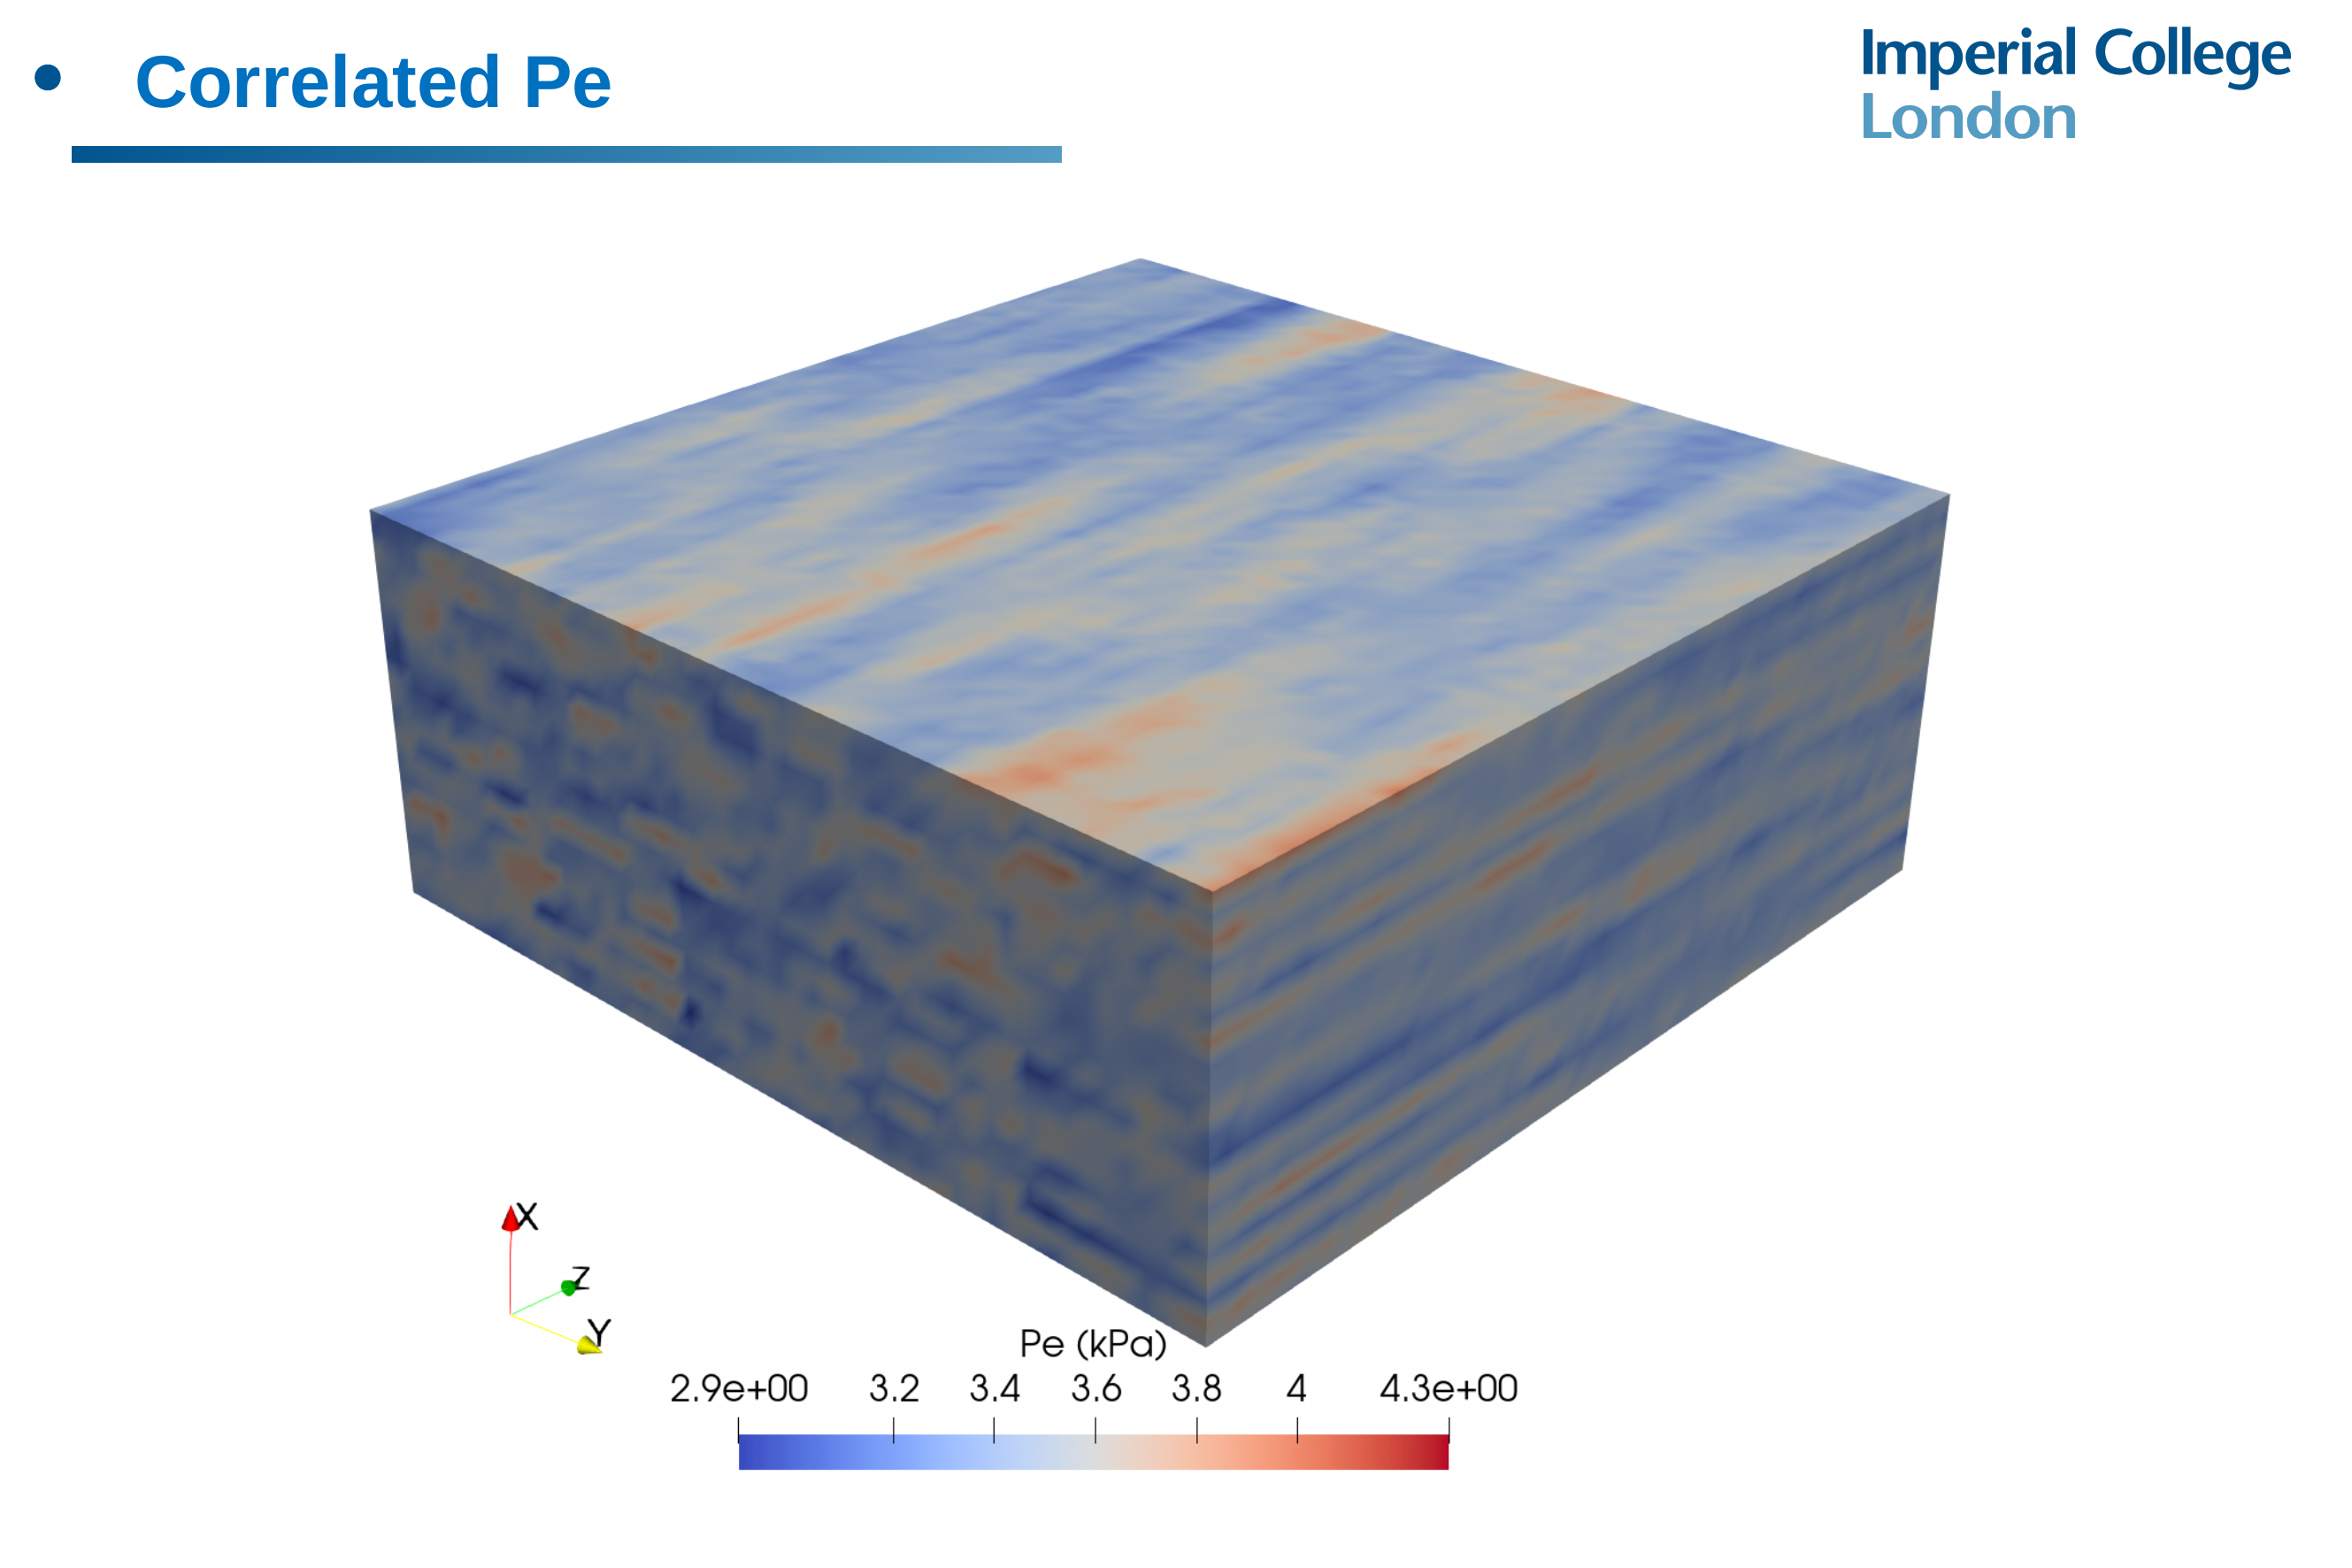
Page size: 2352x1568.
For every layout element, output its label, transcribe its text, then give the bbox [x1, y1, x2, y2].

picture [348, 211, 1968, 1485]
picture [1864, 27, 2291, 139]
text_box Correlated Pe [121, 27, 627, 129]
